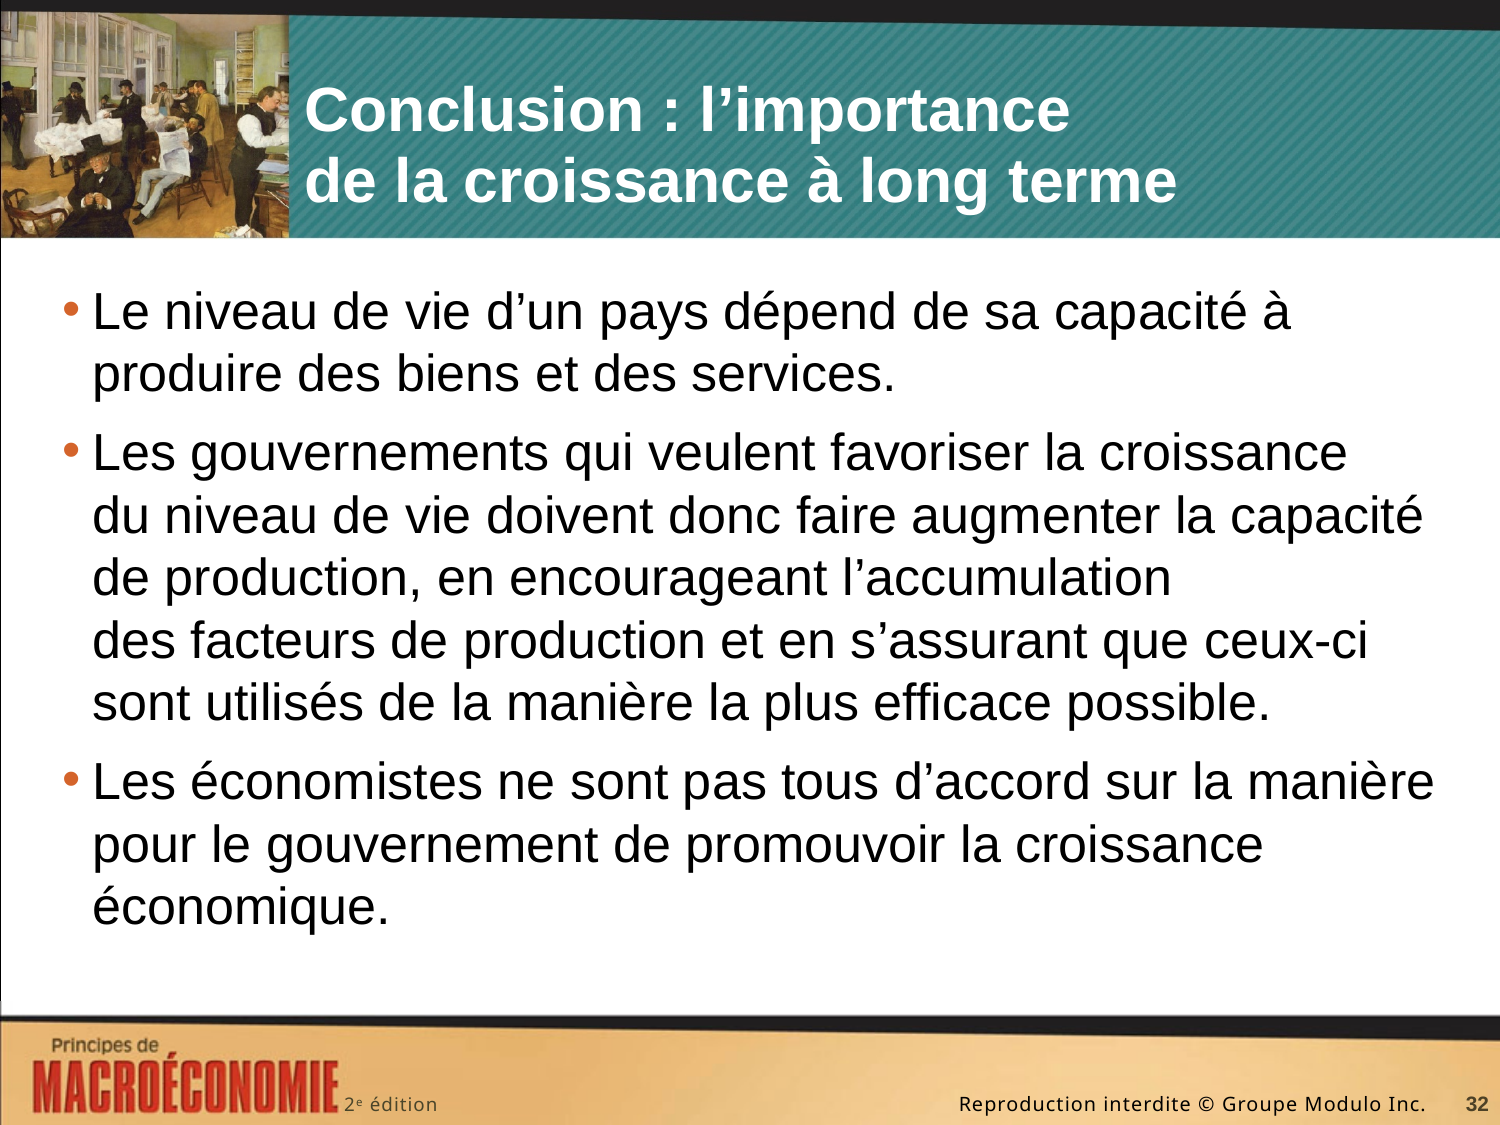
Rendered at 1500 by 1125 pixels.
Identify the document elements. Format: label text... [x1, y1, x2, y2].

list Le niveau de vie d’un pays dépend de sa capacité à produire des biens et des services. Les gouvernements qui veulent favoriser la croissance du niveau de vie doivent donc faire augmenter la capacité de production, en encourageant l’accumulation des facteurs de production et en s’assurant que ceux-ci sont utilisés de la manière la plus efficace possible. Les économistes ne sont pas tous d’accord sur la manière pour le gouvernement de promouvoir la croissance économique. [17, 269, 1476, 1000]
picture [1412, 1102, 1417, 1110]
title Conclusion : l’importance de la croissance à long terme [304, 32, 1431, 223]
picture [0, 0, 1500, 1125]
slide_number 32 [1417, 1070, 1489, 1125]
